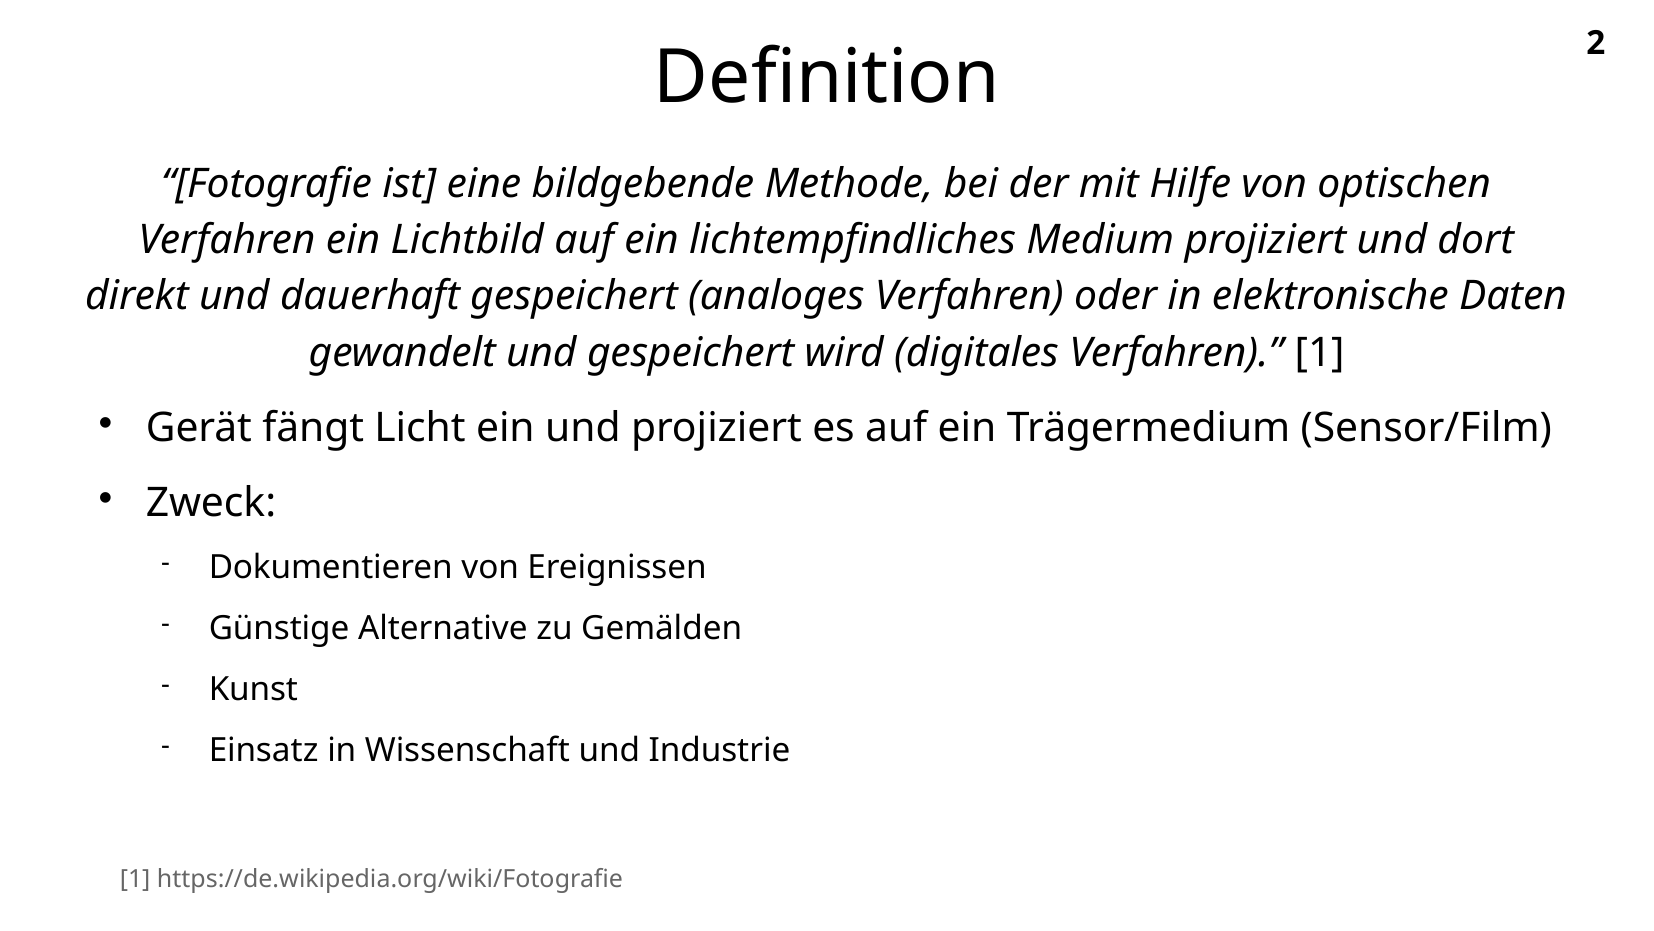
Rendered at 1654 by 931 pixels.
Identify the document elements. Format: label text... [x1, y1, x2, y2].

text_box [1] https://de.wikipedia.org/wiki/Fotografie [104, 855, 1245, 895]
text_box “[Fotografie ist] eine bildgebende Methode, bei der mit Hilfe von optischen Verfahren ein Lichtbild auf ein lichtempfindliches Medium projiziert und dort direkt und dauerhaft gespeichert (analoges Verfahren) oder in elektronische Daten gewandelt und gespeichert wird (digitales Verfahren).” [1] Gerät fängt Licht ein und projiziert es auf ein Trägermedium (Sensor/Film) Zweck: Dokumentieren von Ereignissen Günstige Alternative zu Gemälden Kunst Einsatz in Wissenschaft und Industrie [82, 149, 1571, 810]
text_box Definition [82, 13, 1571, 132]
